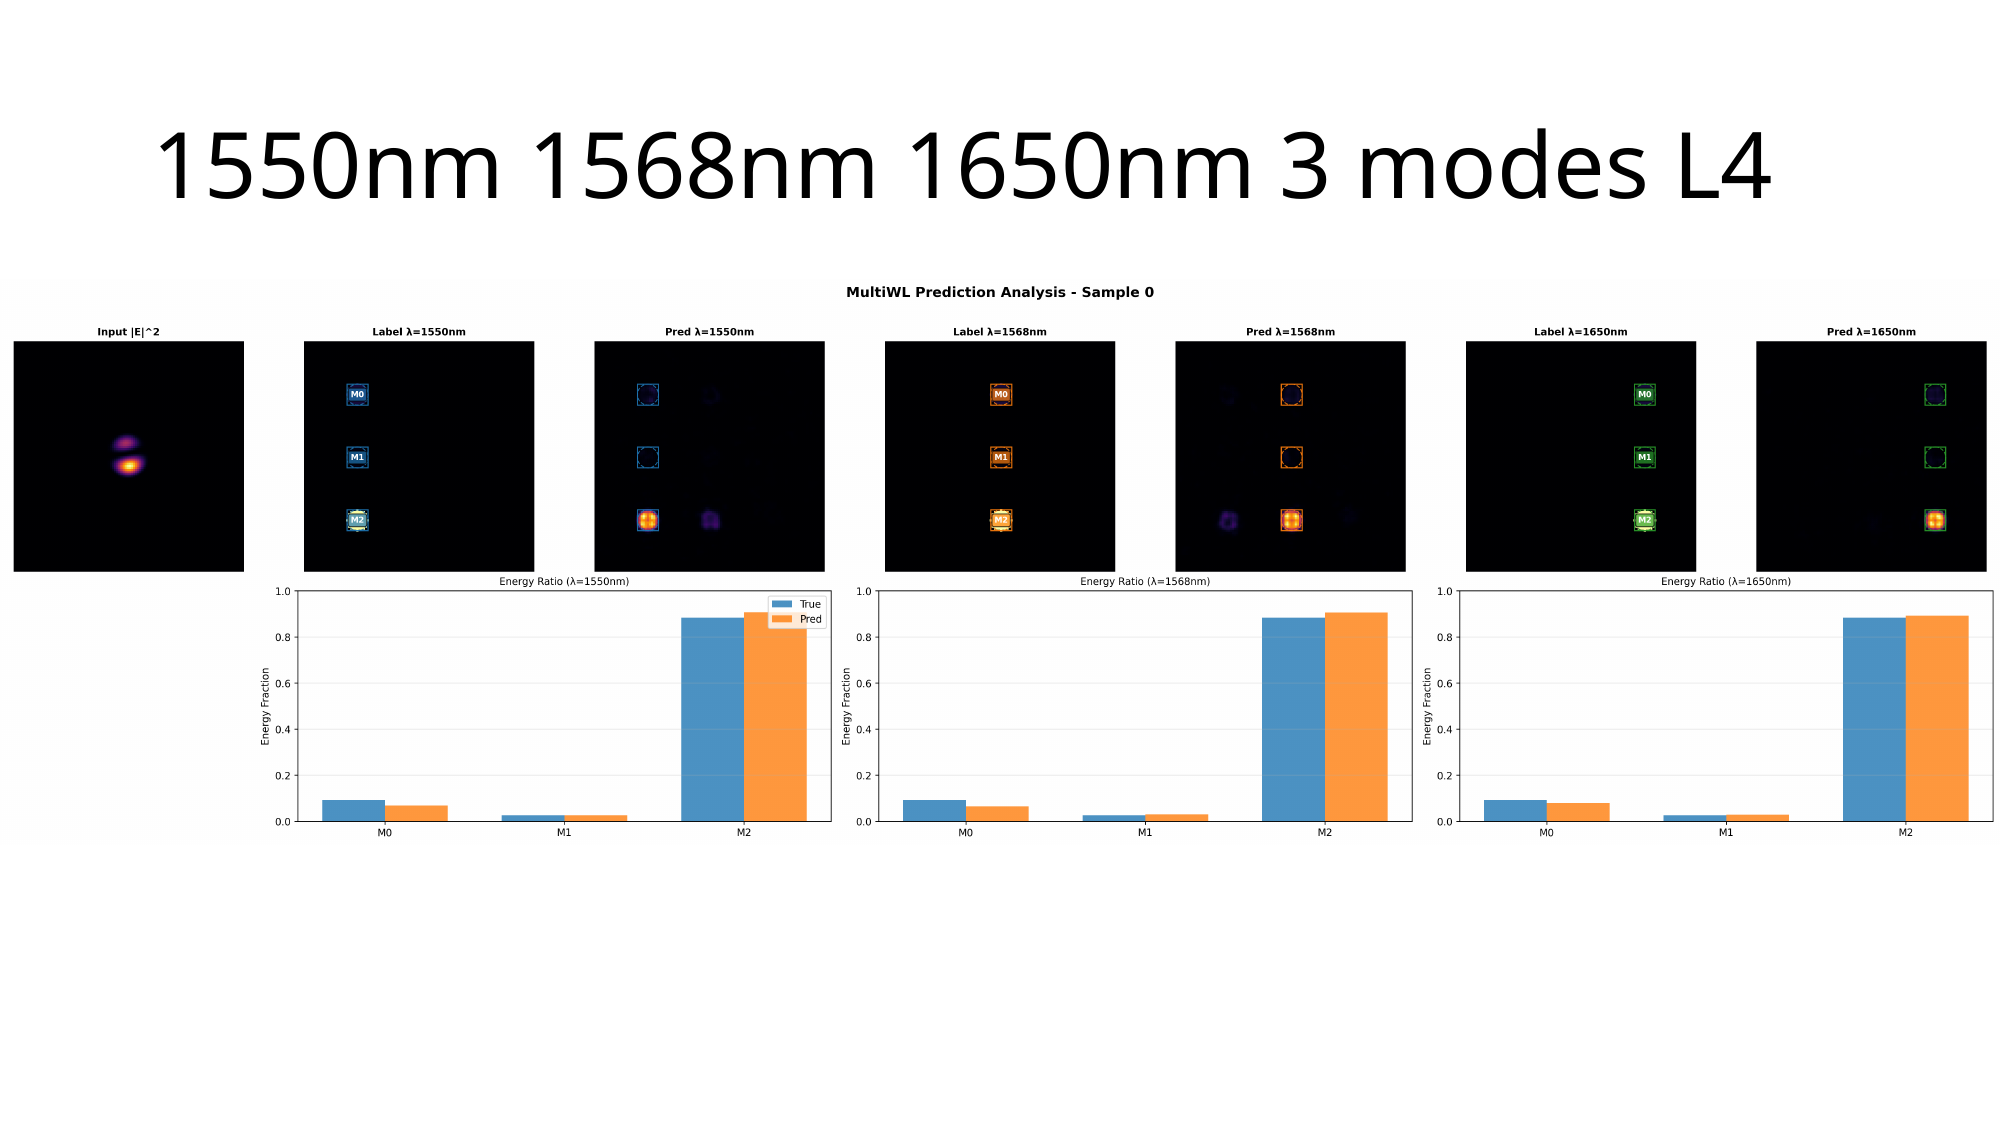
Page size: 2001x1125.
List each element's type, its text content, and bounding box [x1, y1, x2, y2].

picture [0, 279, 2000, 846]
title 1550nm 1568nm 1650nm 3 modes L4 [137, 59, 1863, 278]
